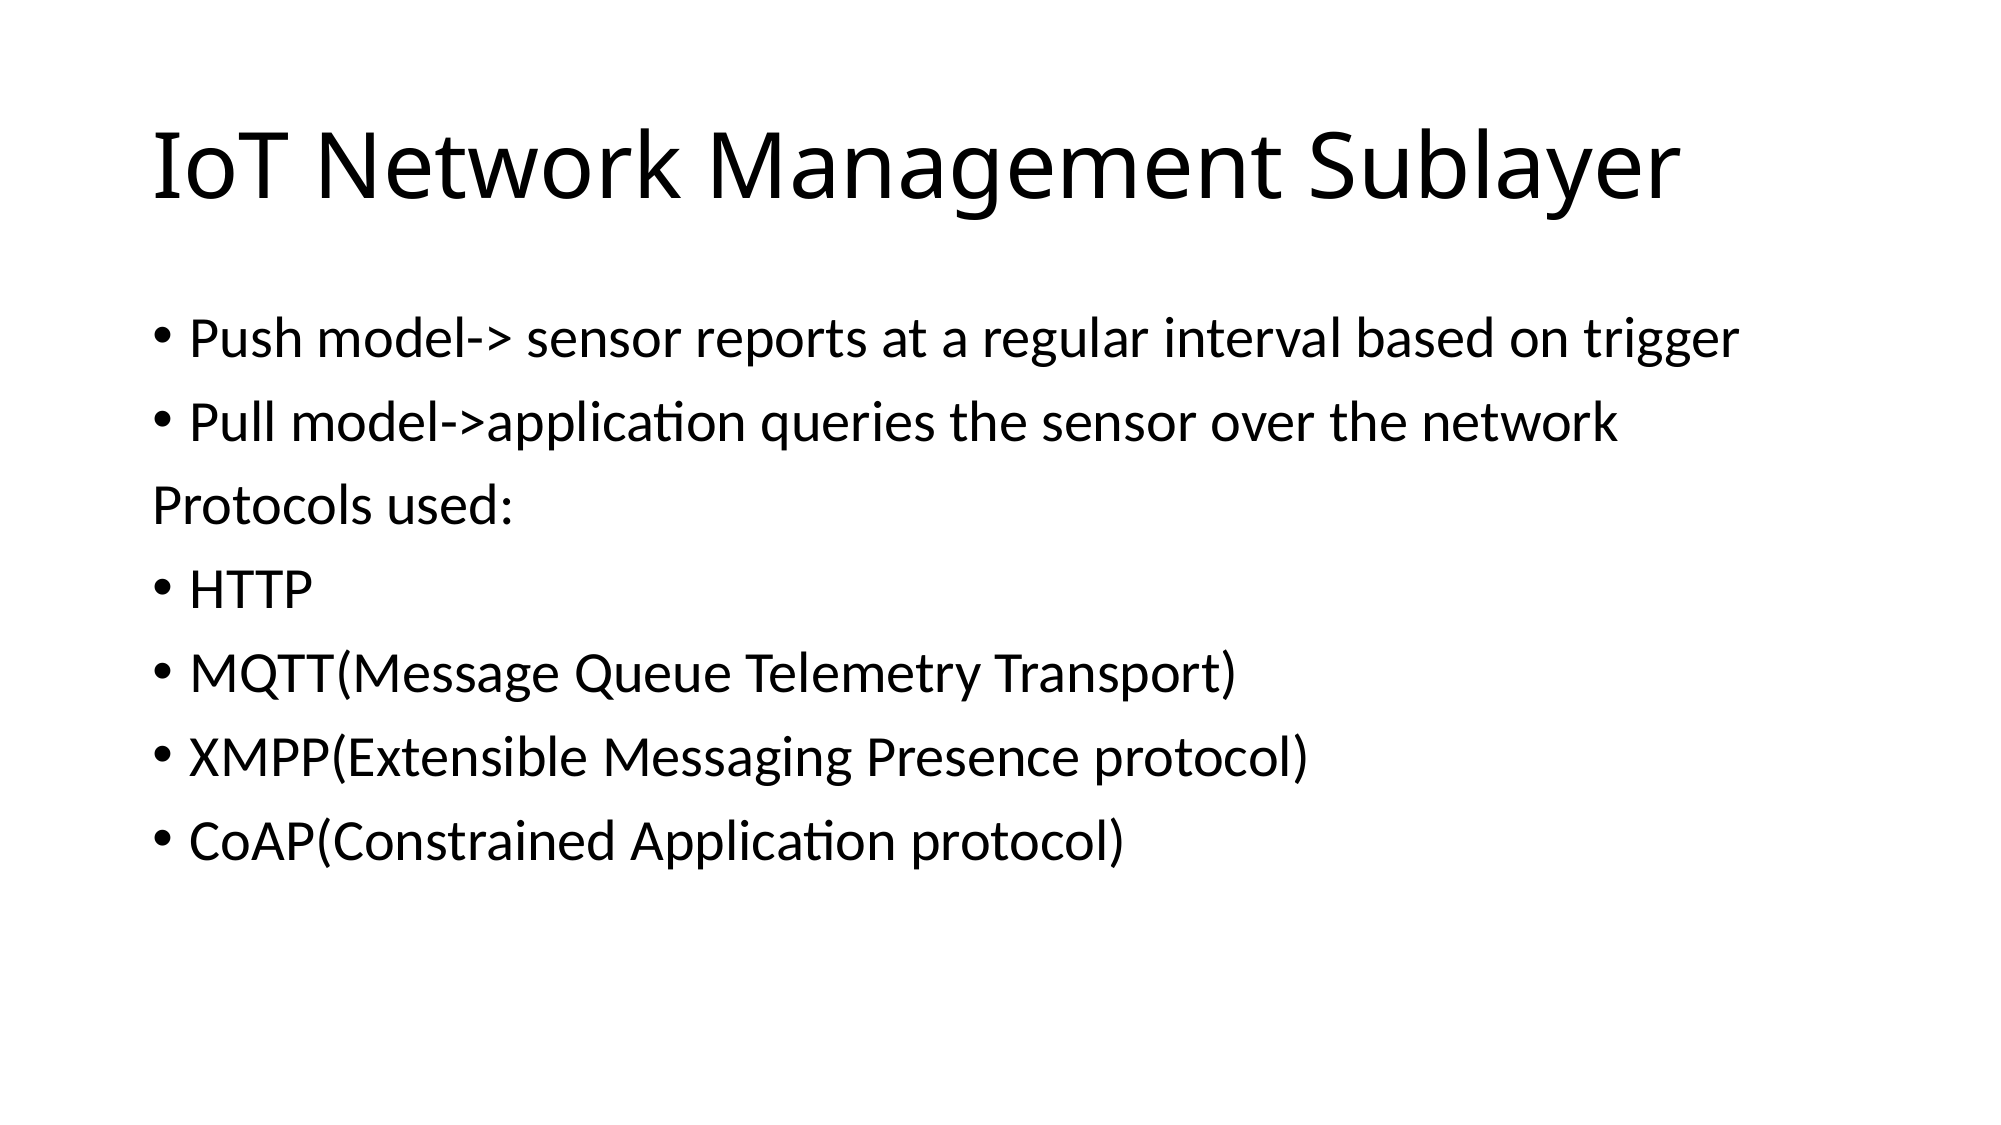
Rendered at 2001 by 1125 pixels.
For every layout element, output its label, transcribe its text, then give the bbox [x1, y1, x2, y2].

list Push model-> sensor reports at a regular interval based on trigger Pull model->application queries the sensor over the network Protocols used: HTTP MQTT(Message Queue Telemetry Transport) XMPP(Extensible Messaging Presence protocol) CoAP(Constrained Application protocol) [137, 299, 1863, 1014]
title IoT Network Management Sublayer [137, 59, 1863, 278]
